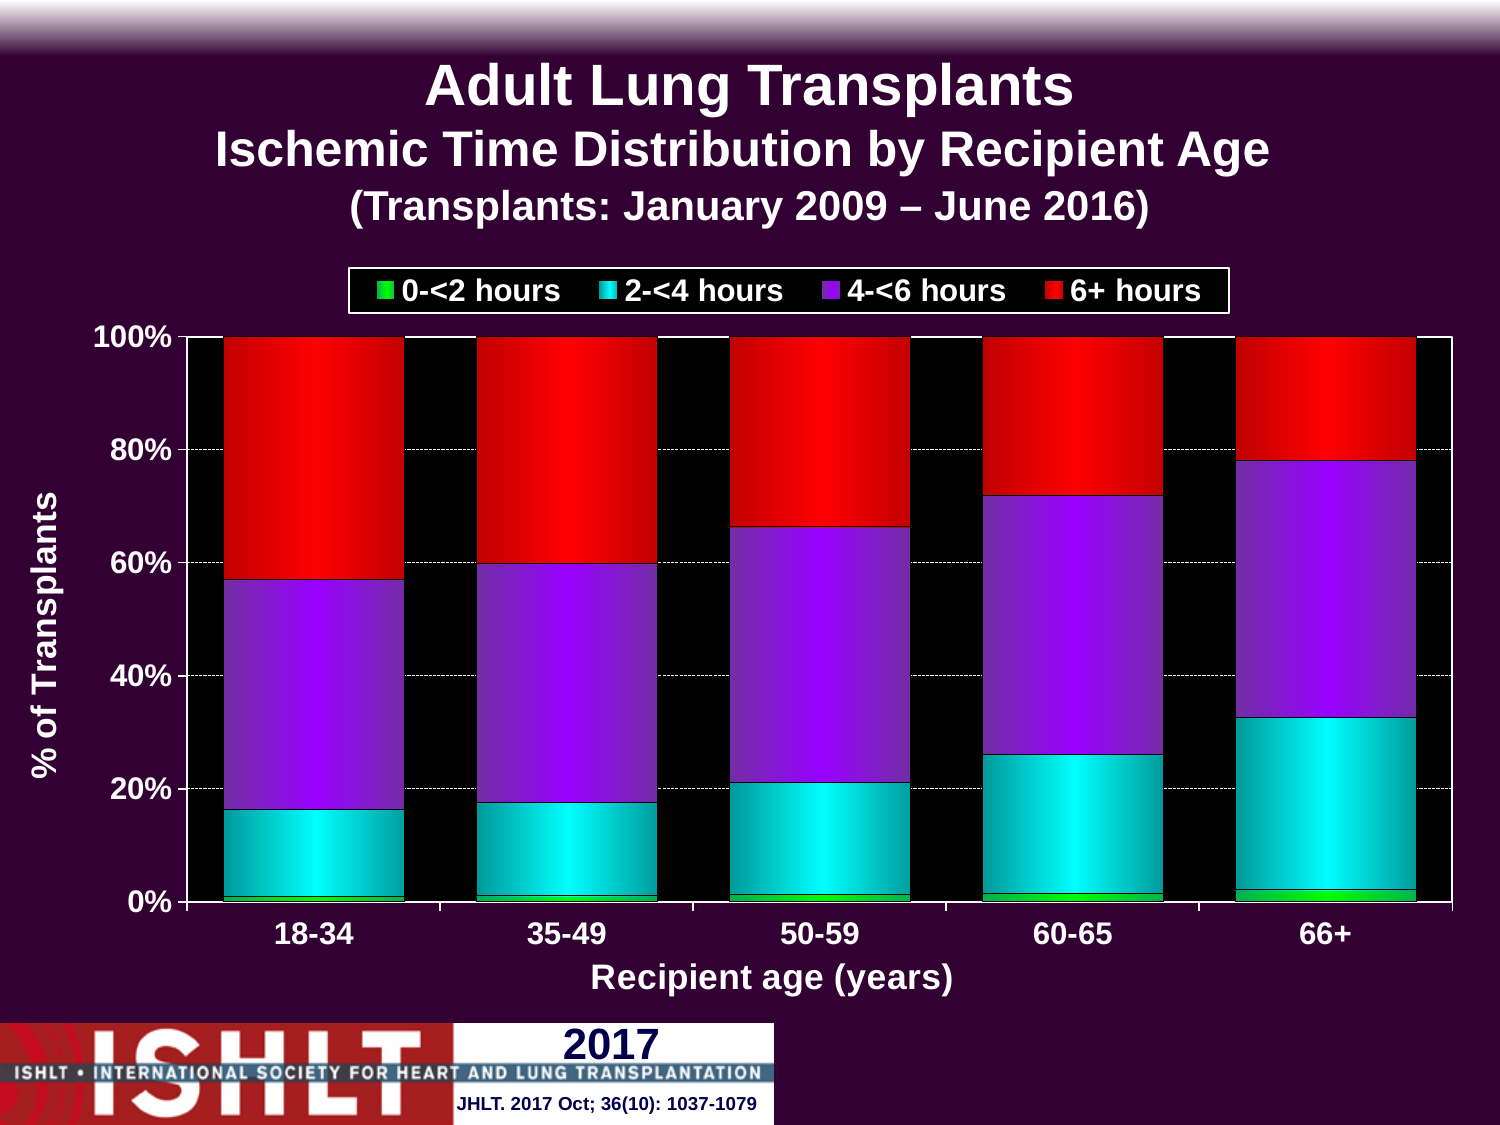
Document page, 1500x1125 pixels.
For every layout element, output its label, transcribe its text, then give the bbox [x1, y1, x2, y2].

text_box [0, 1007, 774, 1125]
text_box Adult Lung Transplants Ischemic Time Distribution by Recipient Age [0, 61, 1500, 171]
text_box (Transplants: January 2009 – June 2016) [0, 171, 1500, 236]
chart [12, 237, 1476, 1009]
